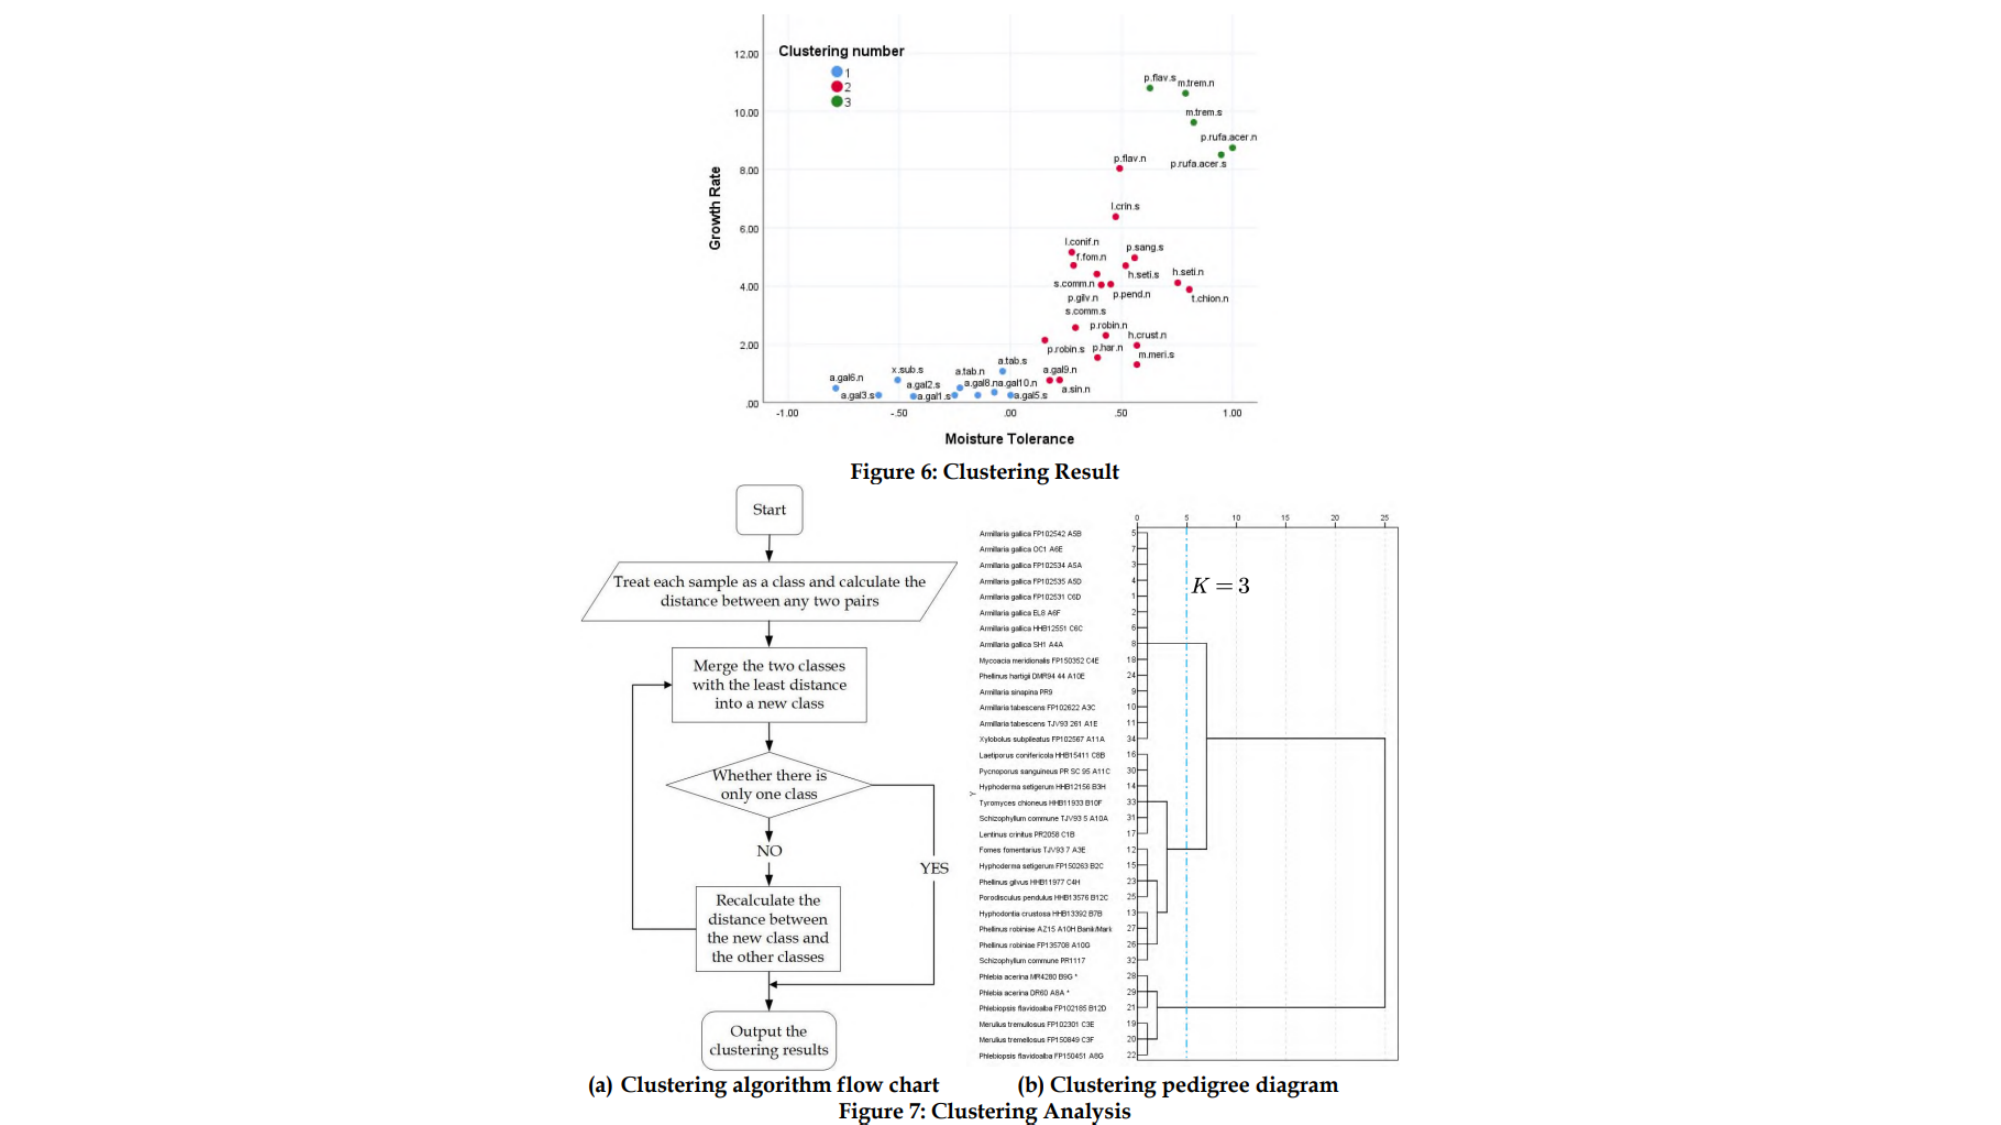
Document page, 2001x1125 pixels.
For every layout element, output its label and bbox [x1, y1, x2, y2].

picture [553, 0, 1446, 1125]
